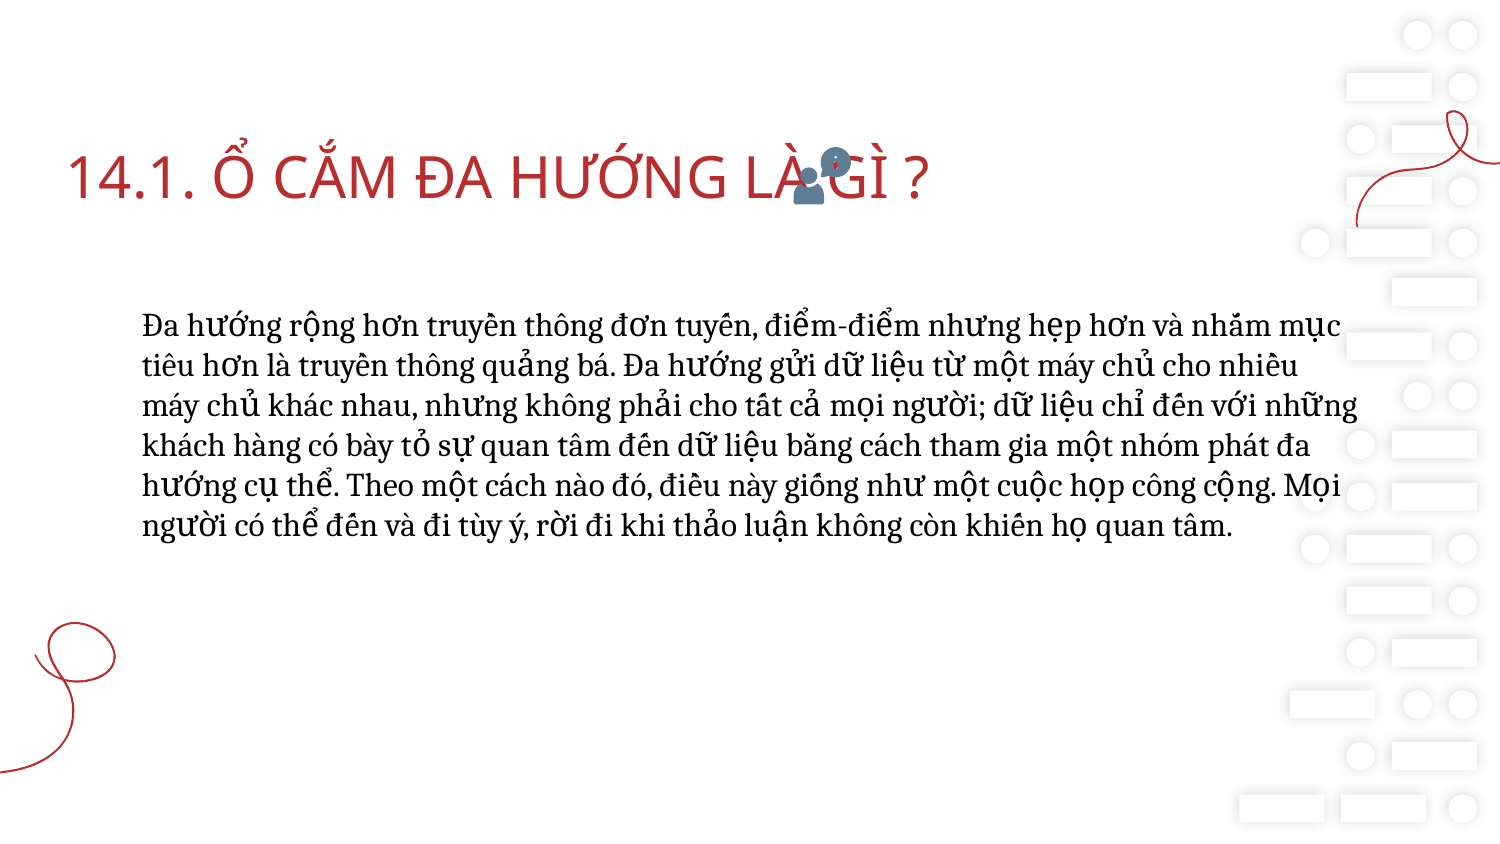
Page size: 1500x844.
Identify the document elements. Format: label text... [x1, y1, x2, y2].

text_box Đa hướng rộng hơn truyền thông đơn tuyến, điểm-điểm nhưng hẹp hơn và nhắm mục tiêu hơn là truyền thông quảng bá. Đa hướng gửi dữ liệu từ một máy chủ cho nhiều máy chủ khác nhau, nhưng không phải cho tất cả mọi người; dữ liệu chỉ đến với những khách hàng có bày tỏ sự quan tâm đến dữ liệu bằng cách tham gia một nhóm phát đa hướng cụ thể. Theo một cách nào đó, điều này giống như một cuộc họp công cộng. Mọi người có thể đến và đi tùy ý, rời đi khi thảo luận không còn khiến họ quan tâm. [127, 295, 1373, 551]
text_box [793, 146, 852, 205]
text_box 14.1. Ổ CẮM ĐA HƯỚNG LÀ GÌ ? [51, 132, 945, 218]
